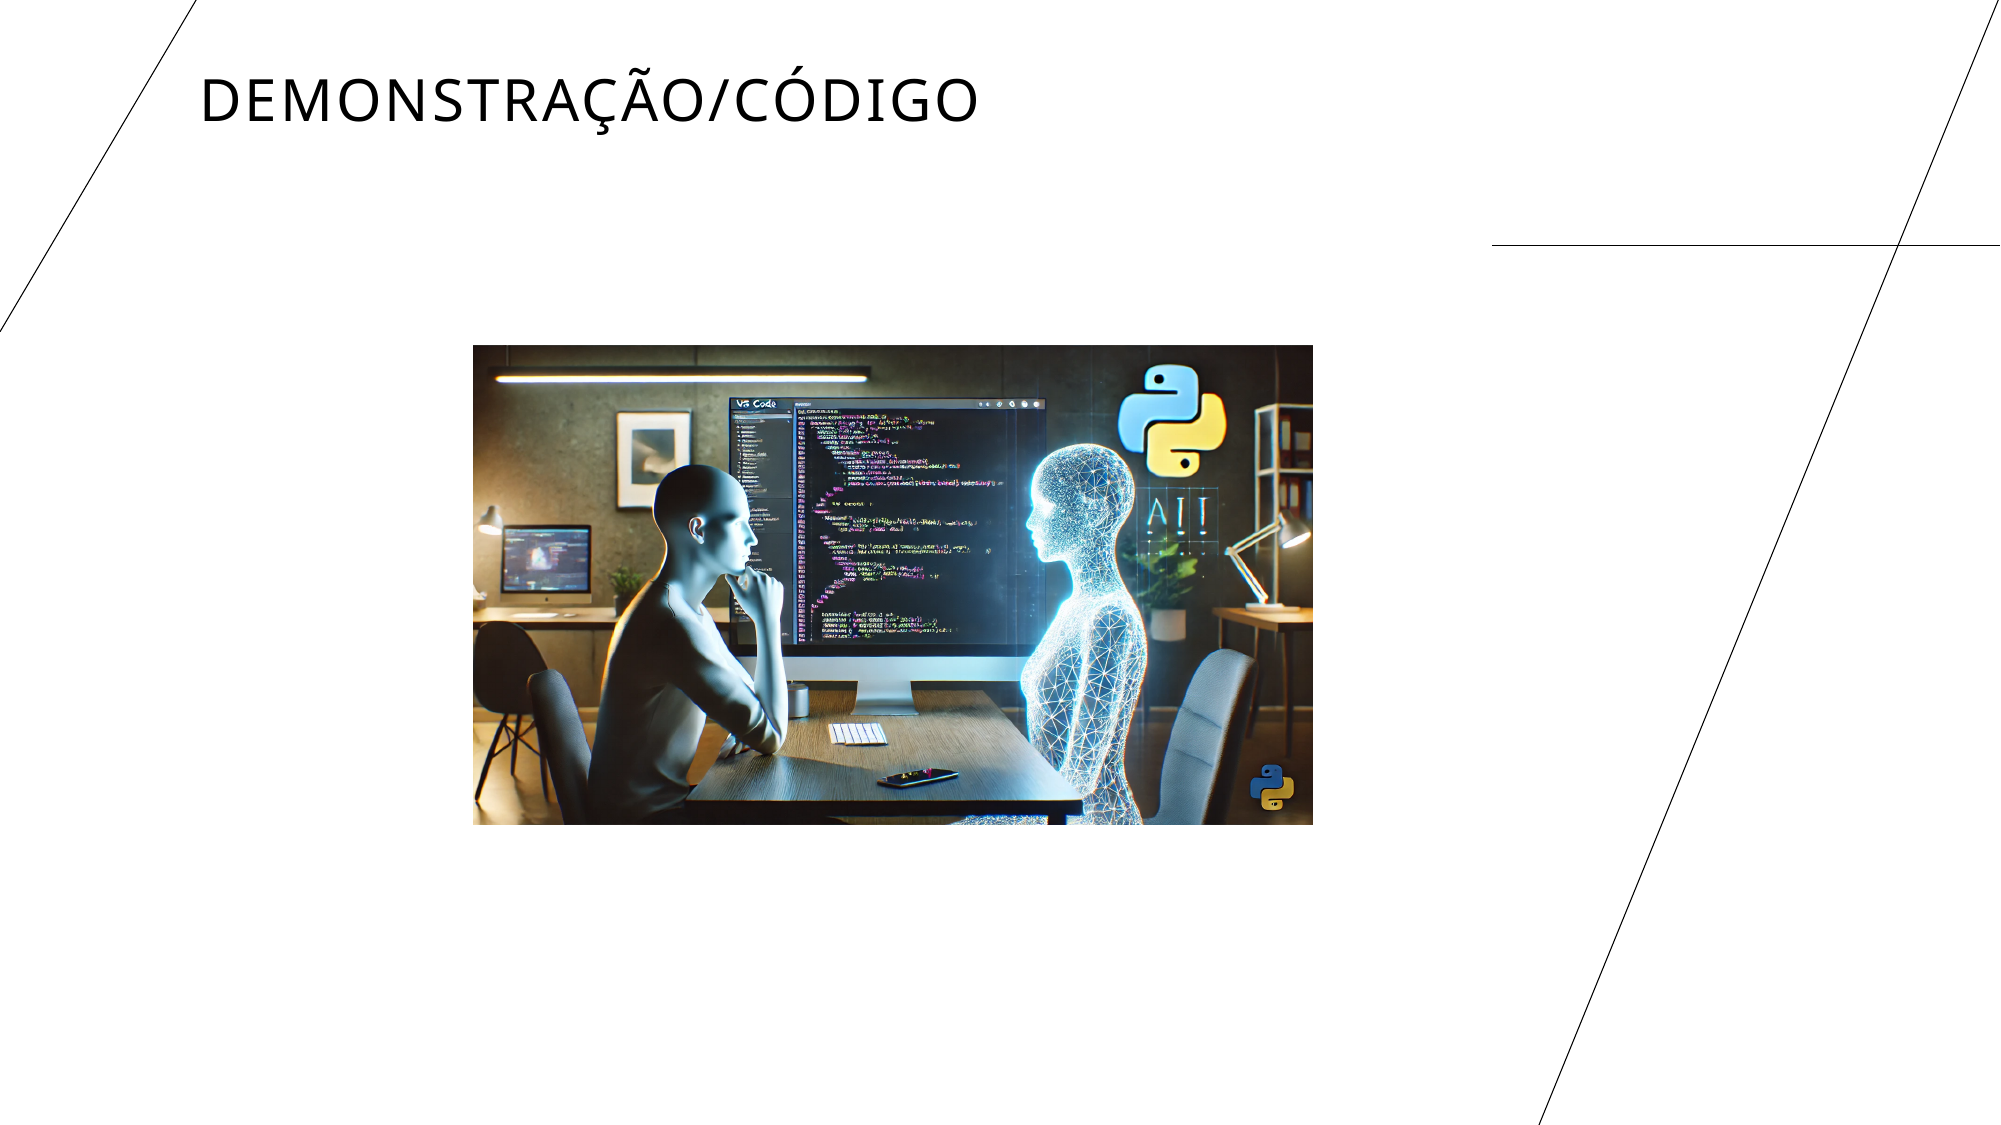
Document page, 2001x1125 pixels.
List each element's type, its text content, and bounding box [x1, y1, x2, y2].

picture [473, 345, 1313, 825]
title DEMONSTRAÇÃO/CÓDIGO [184, 28, 1380, 142]
